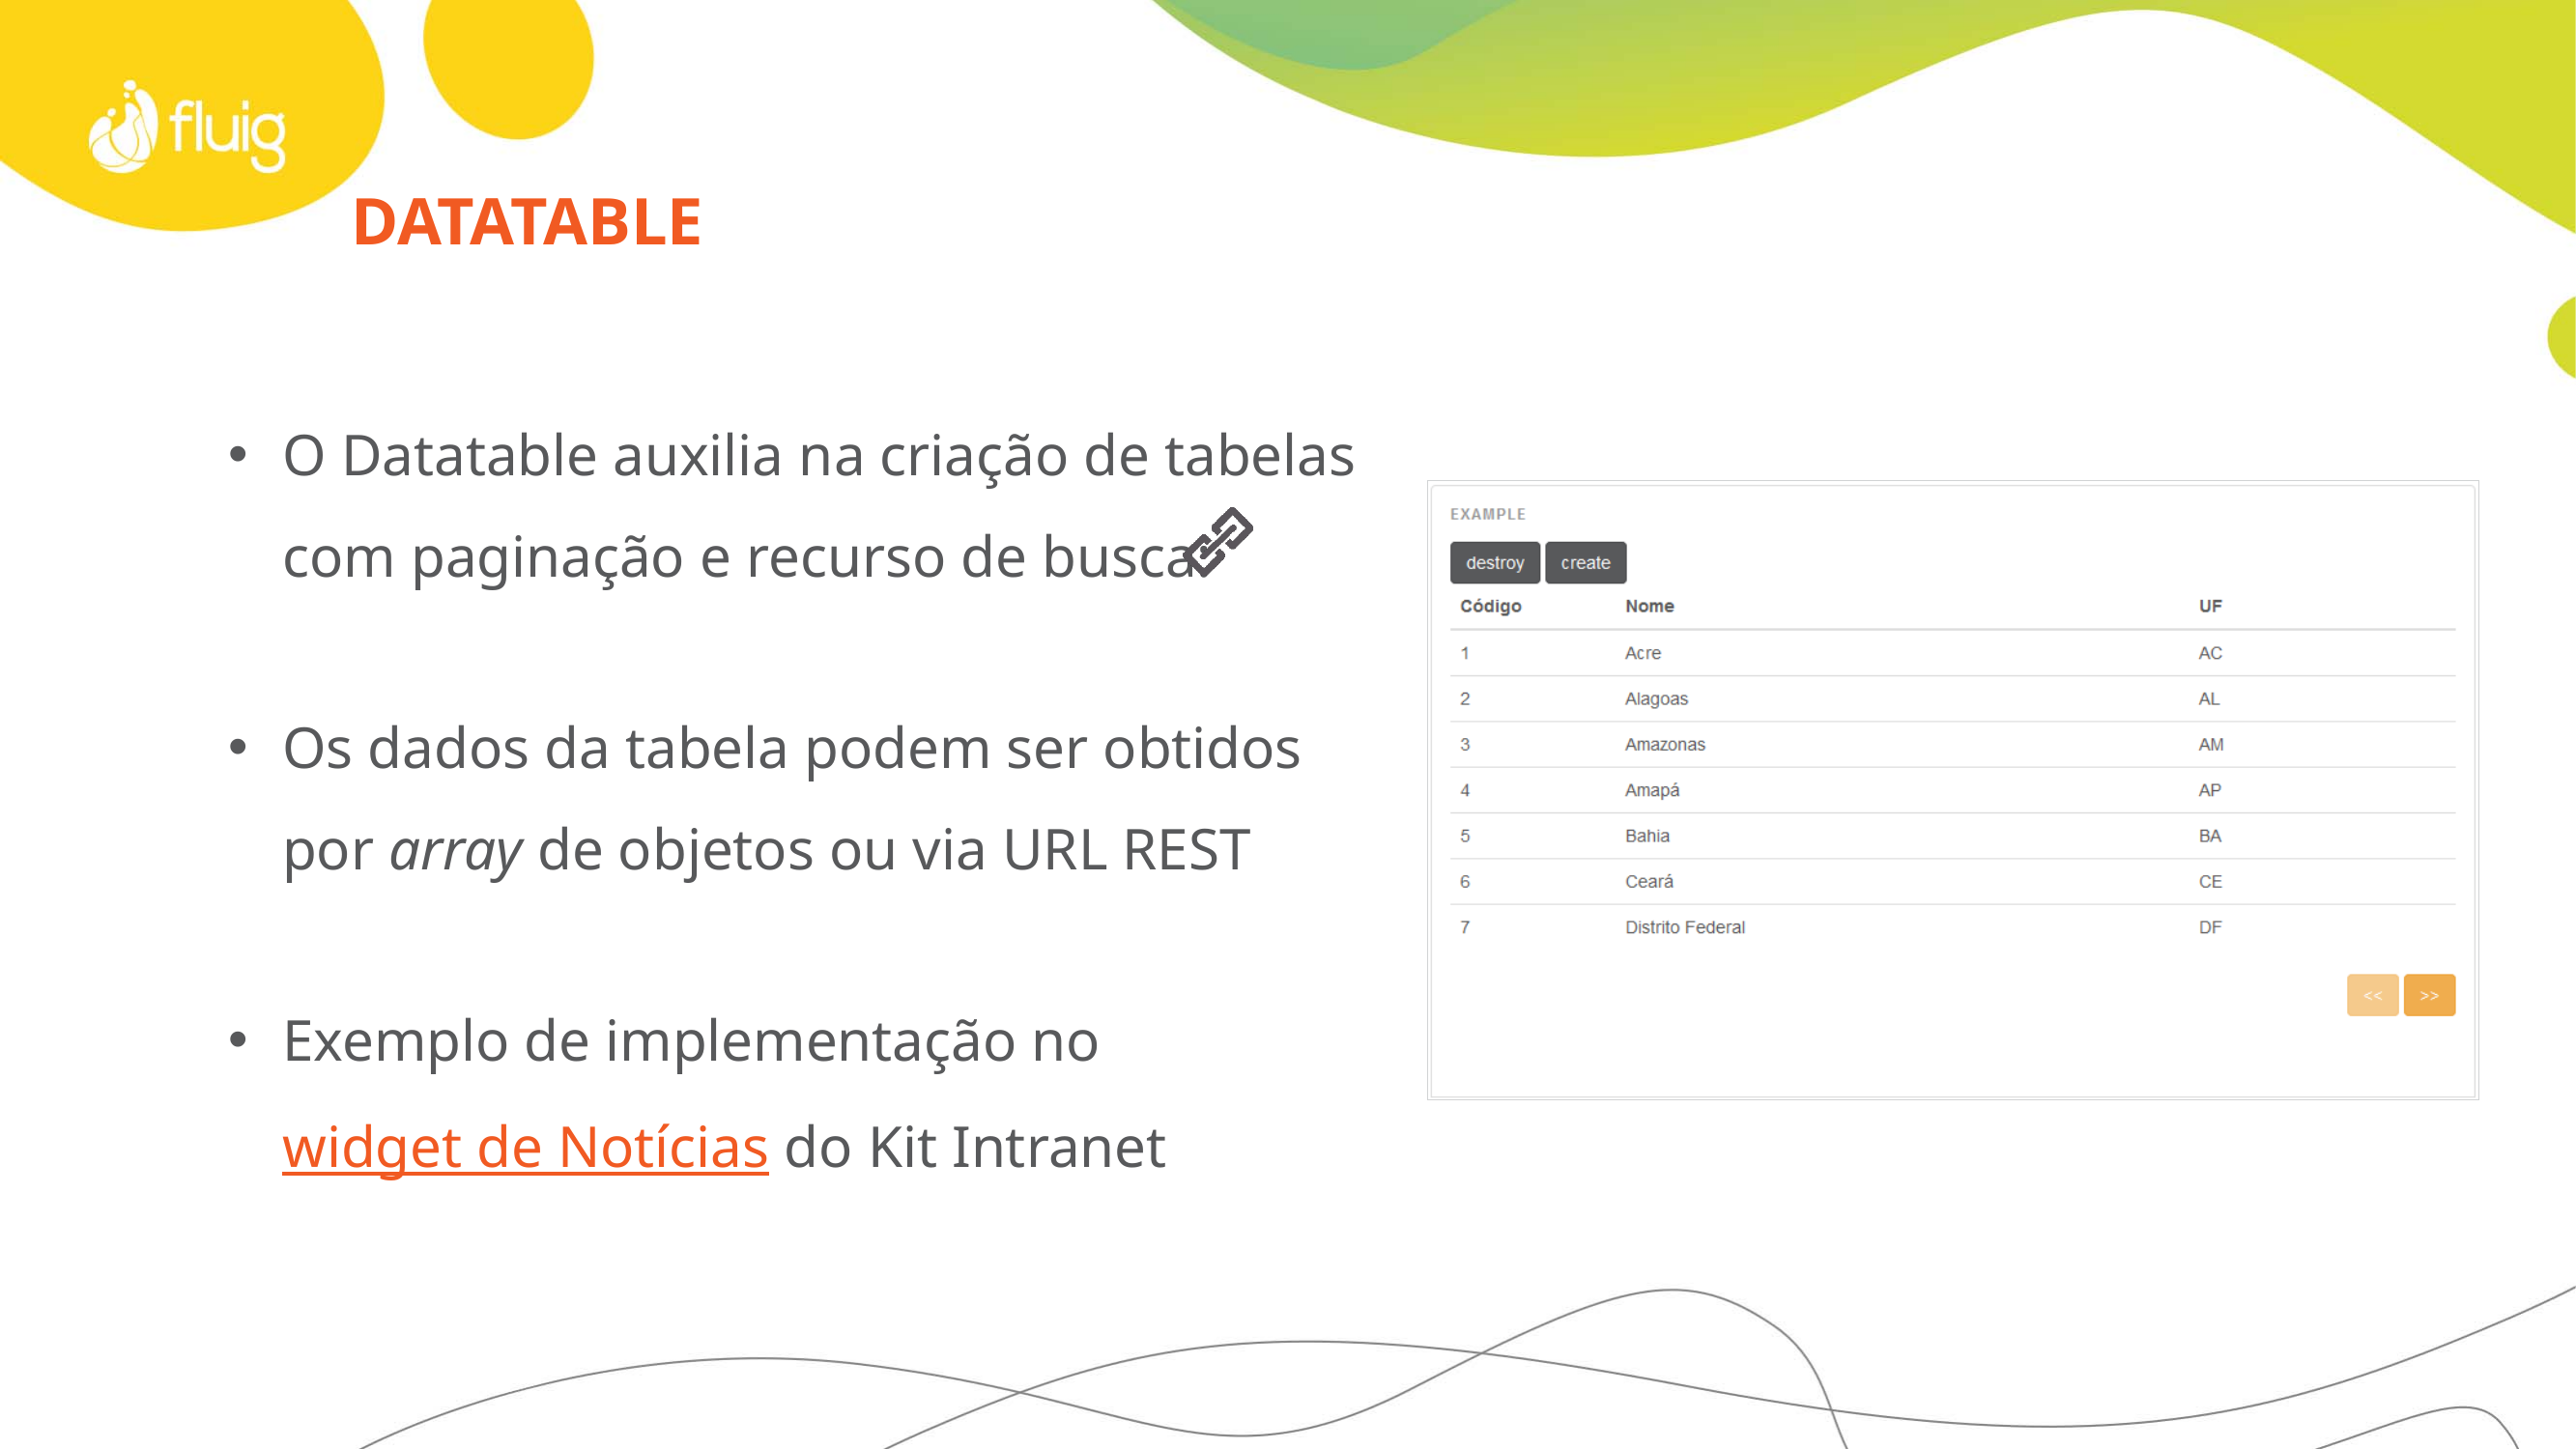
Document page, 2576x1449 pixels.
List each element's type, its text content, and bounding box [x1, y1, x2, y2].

title datatable [336, 173, 2352, 379]
list O Datatable auxilia na criação de tabelas com paginação e recurso de busca: Os dados da tabela podem ser obtidos por array de objetos ou via URL REST Exemplo de implementação no widget de Notícias do Kit Intranet [214, 378, 1390, 1203]
picture [0, 0, 2576, 1449]
